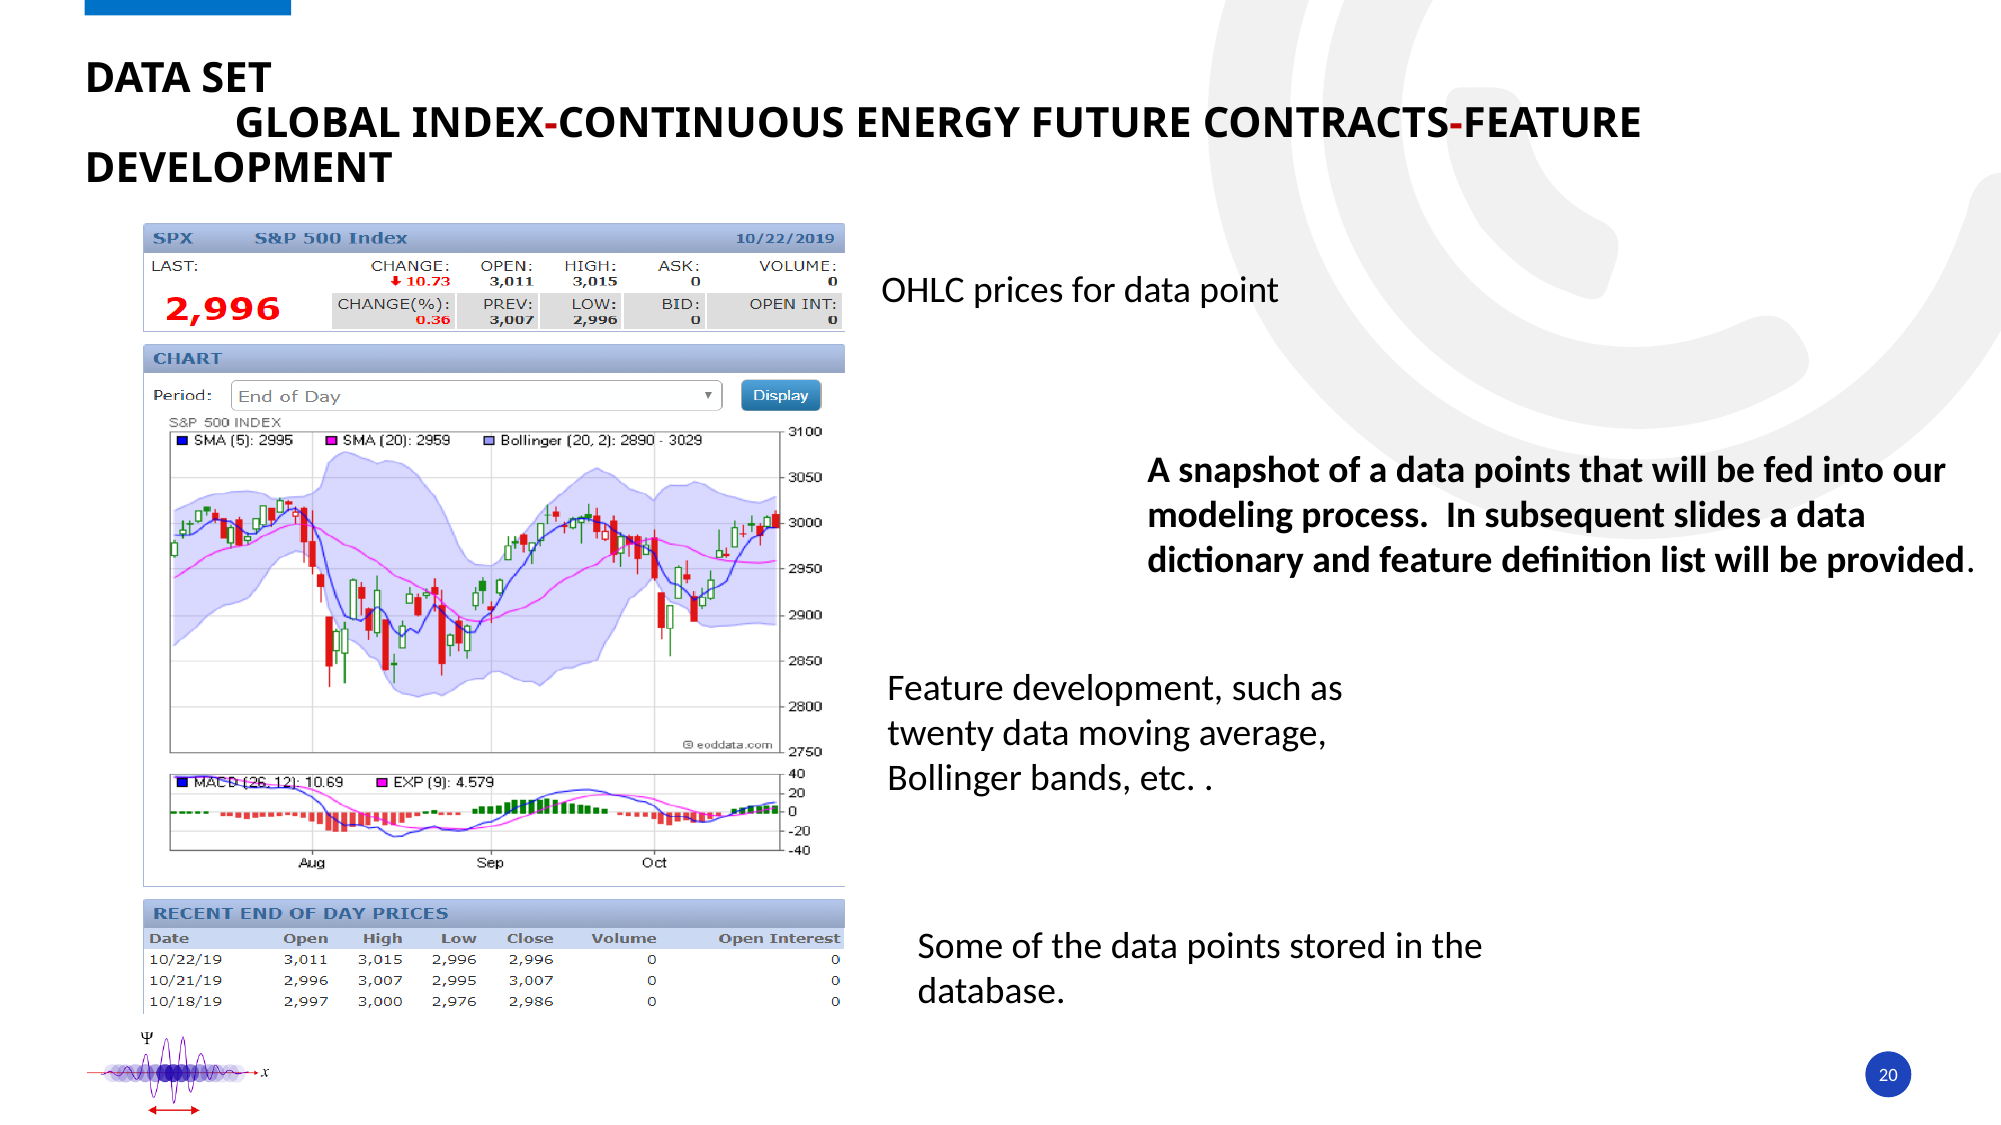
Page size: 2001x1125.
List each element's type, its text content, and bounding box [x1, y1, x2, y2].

text_box OHLC prices for data point [866, 257, 1347, 318]
title Data Set Global index-continuous energy future contracts-Feature development [84, 40, 1914, 192]
text_box Some of the data points stored in the database. [902, 913, 1582, 1019]
text_box A snapshot of a data points that will be fed into our modeling process. In subsequent slides a data dictionary and feature definition list will be provided. [1132, 437, 2000, 588]
picture [87, 1026, 269, 1116]
text_box Feature development, such as twenty data moving average, Bollinger bands, etc. . [872, 655, 1393, 806]
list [139, 223, 856, 1014]
slide_number 20 [1864, 1059, 1913, 1090]
